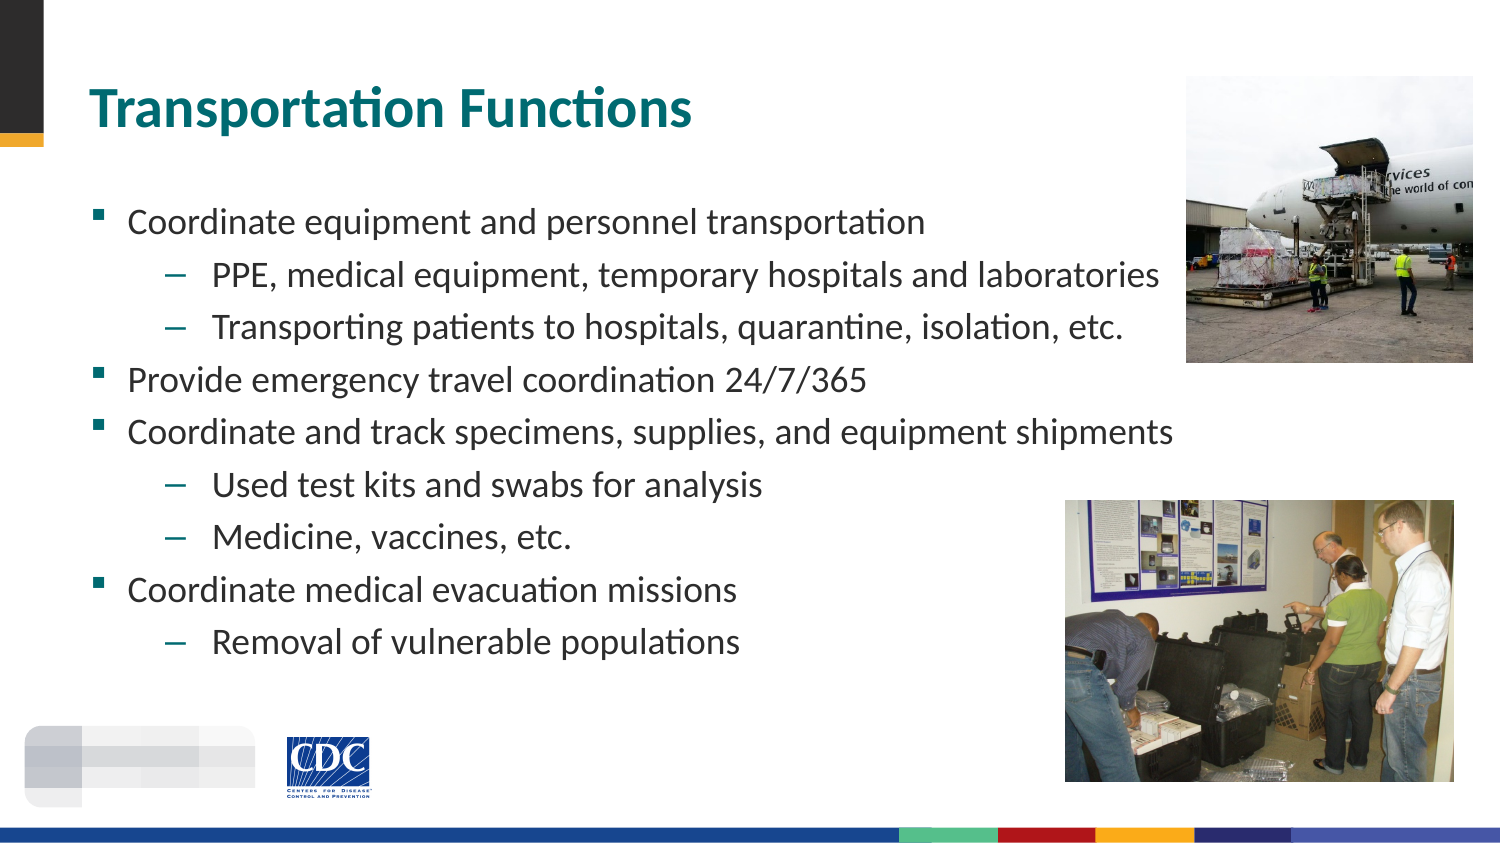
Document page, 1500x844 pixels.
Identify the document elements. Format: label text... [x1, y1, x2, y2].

picture [1186, 76, 1473, 363]
picture [1065, 499, 1455, 782]
title Transportation Functions [75, 33, 1425, 147]
list Coordinate equipment and personnel transportation PPE, medical equipment, temporary hospitals and laboratories Transporting patients to hospitals, quarantine, isolation, etc. Provide emergency travel coordination 24/7/365 Coordinate and track specimens, supplies, and equipment shipments Used test kits and swabs for analysis Medicine, vaccines, etc. Coordinate medical evacuation missions Removal of vulnerable populations [75, 190, 1284, 739]
picture [287, 739, 372, 798]
